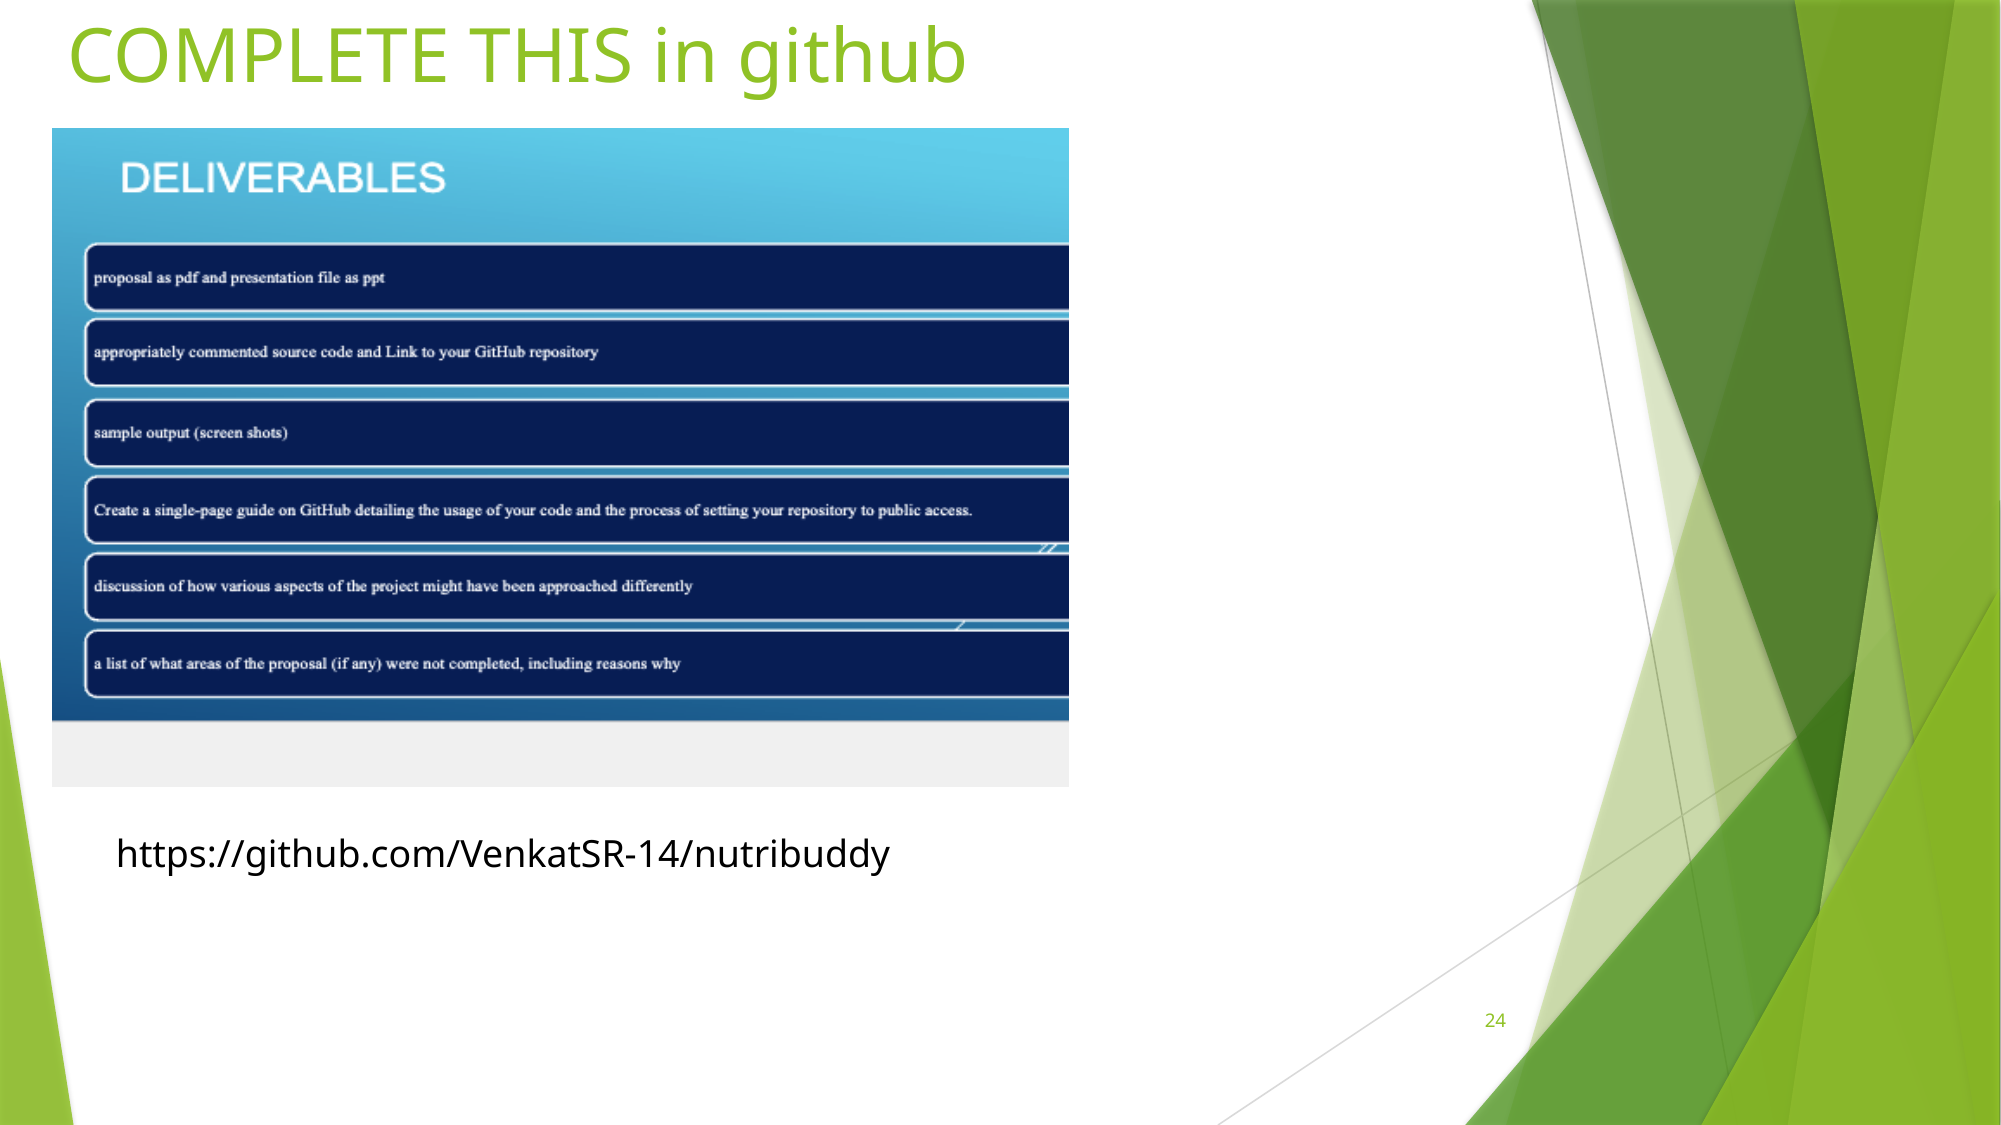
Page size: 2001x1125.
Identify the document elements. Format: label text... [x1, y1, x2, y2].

title COMPLETE THIS in github [52, 0, 1463, 217]
slide_number 24 [1409, 991, 1522, 1051]
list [52, 127, 1070, 787]
text_box https://github.com/VenkatSR-14/nutribuddy [101, 822, 1410, 883]
